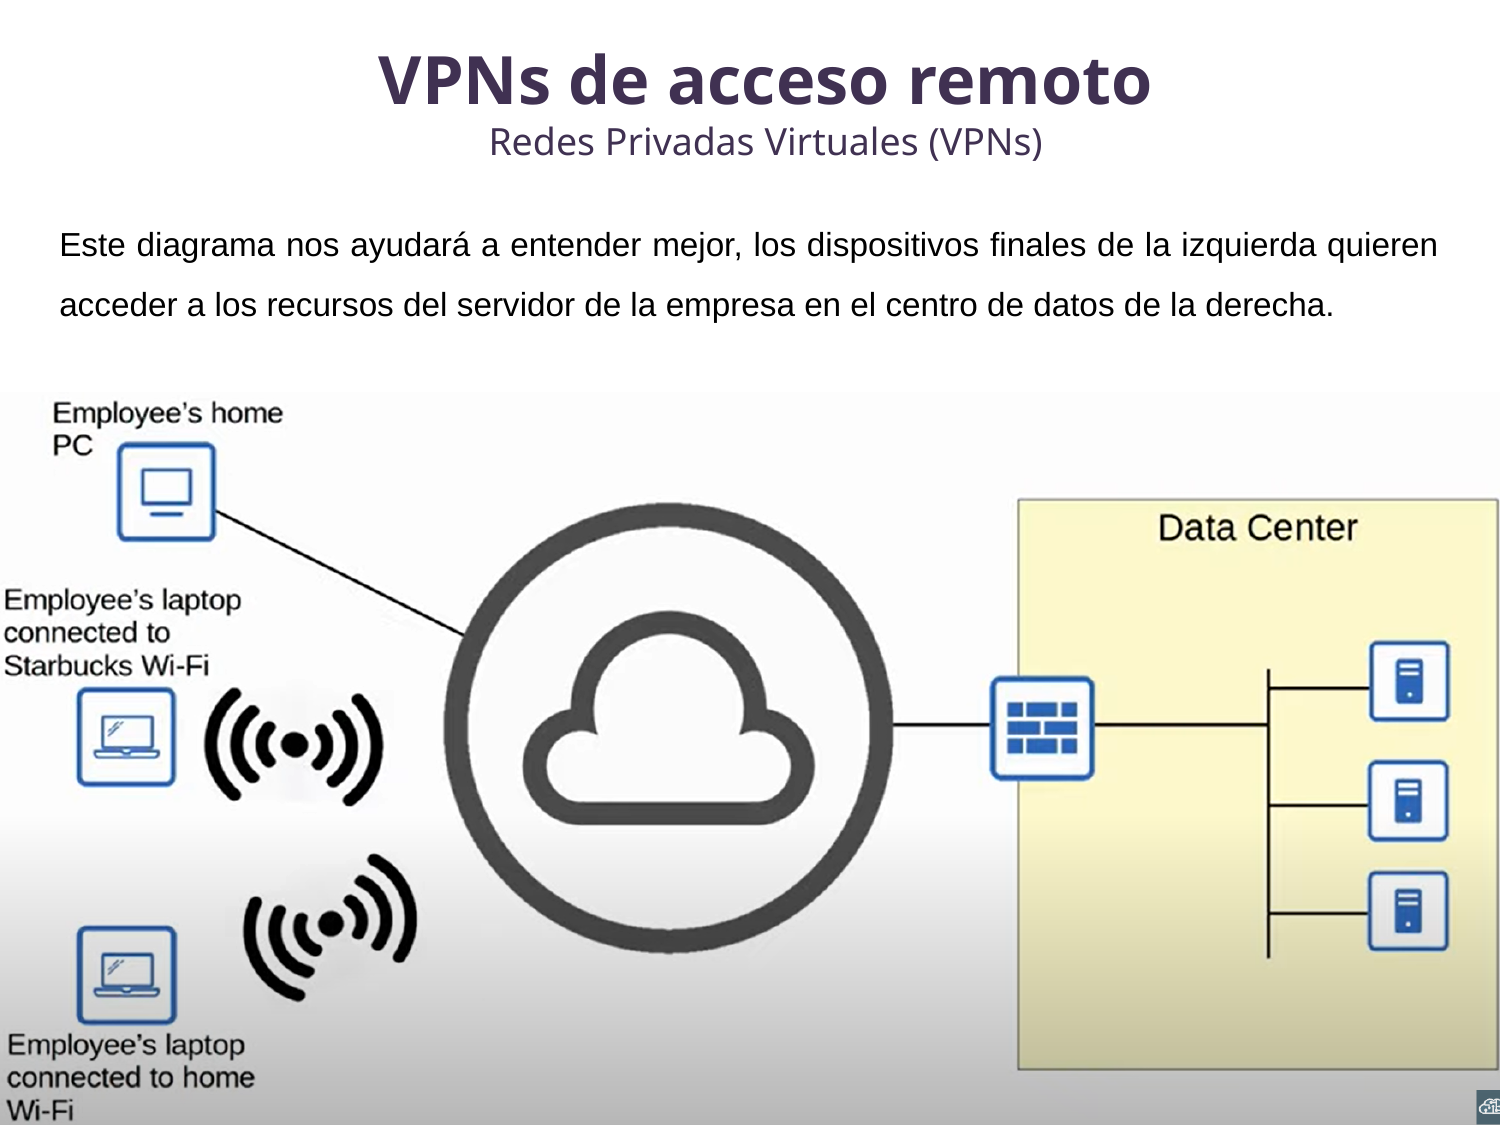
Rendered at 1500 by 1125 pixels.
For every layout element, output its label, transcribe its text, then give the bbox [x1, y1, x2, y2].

text_box Este diagrama nos ayudará a entender mejor, los dispositivos finales de la izquierda quieren acceder a los recursos del servidor de la empresa en el centro de datos de la derecha. [44, 196, 1456, 331]
picture [0, 392, 1500, 1125]
text_box VPNs de acceso remoto Redes Privadas Virtuales (VPNs) [147, 30, 1385, 171]
